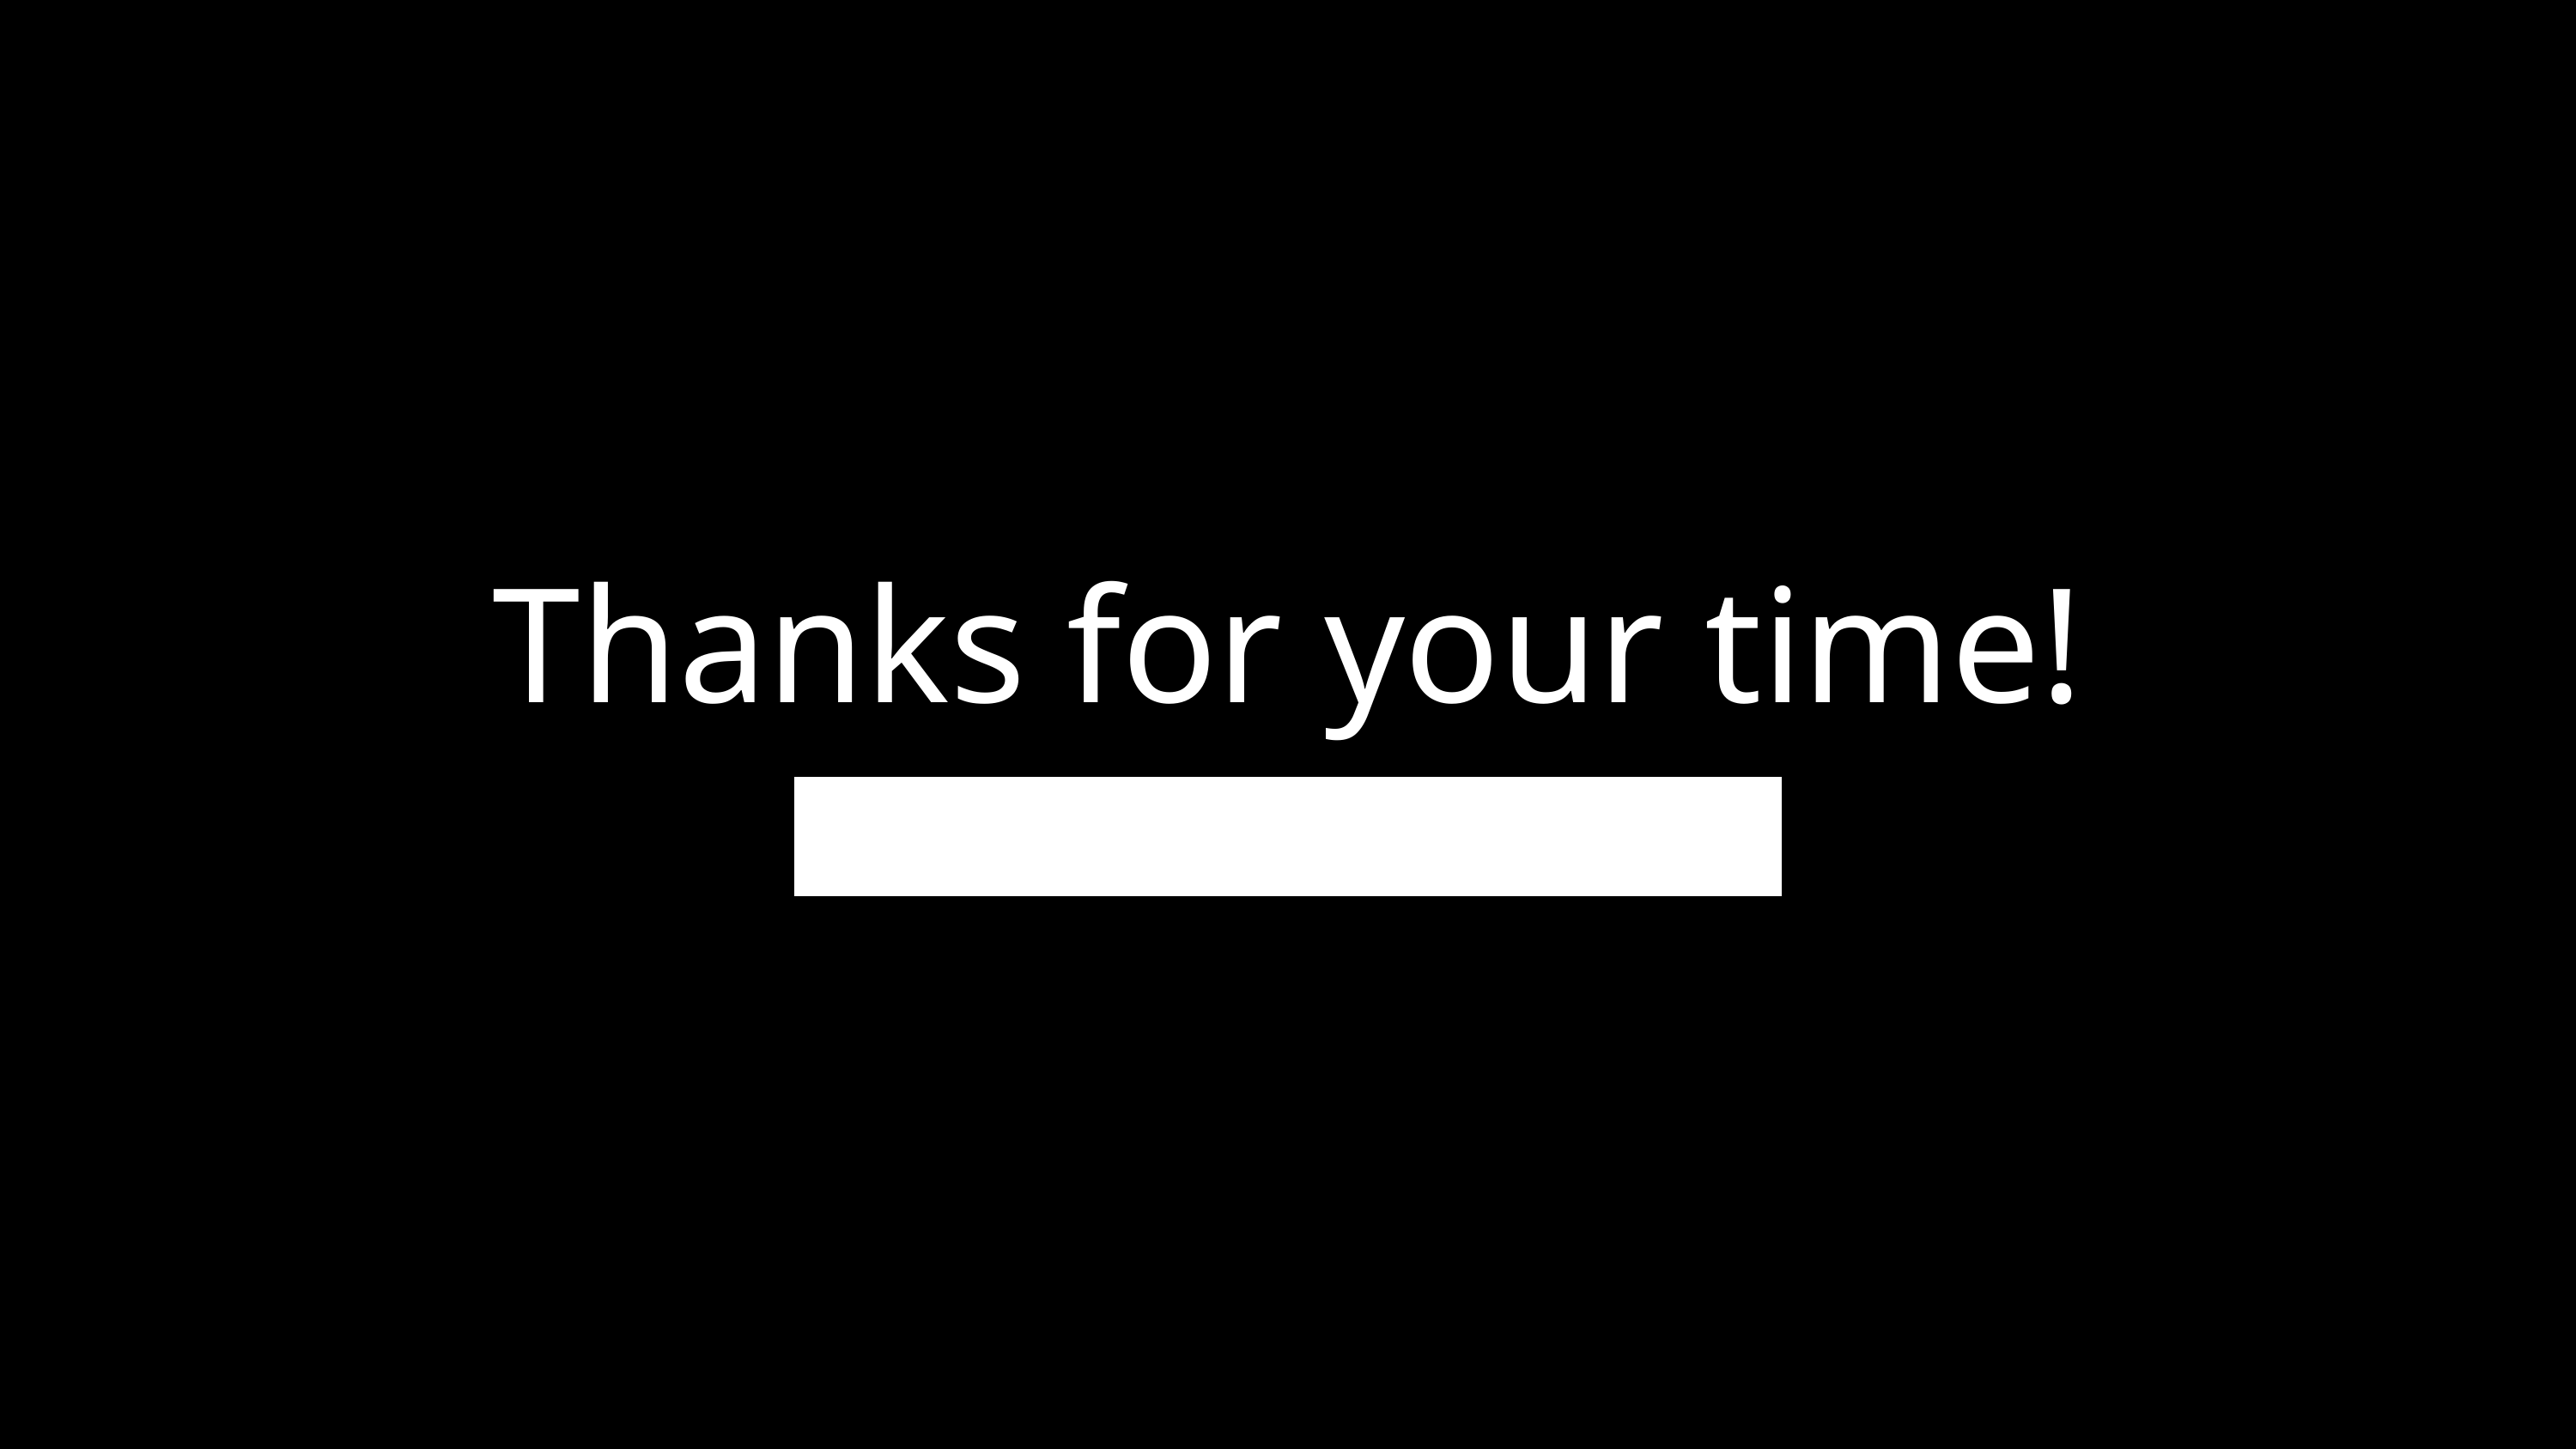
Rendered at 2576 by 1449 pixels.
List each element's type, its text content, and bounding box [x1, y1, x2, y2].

text_box Thanks for your time! [403, 575, 2173, 735]
picture [793, 777, 1782, 896]
